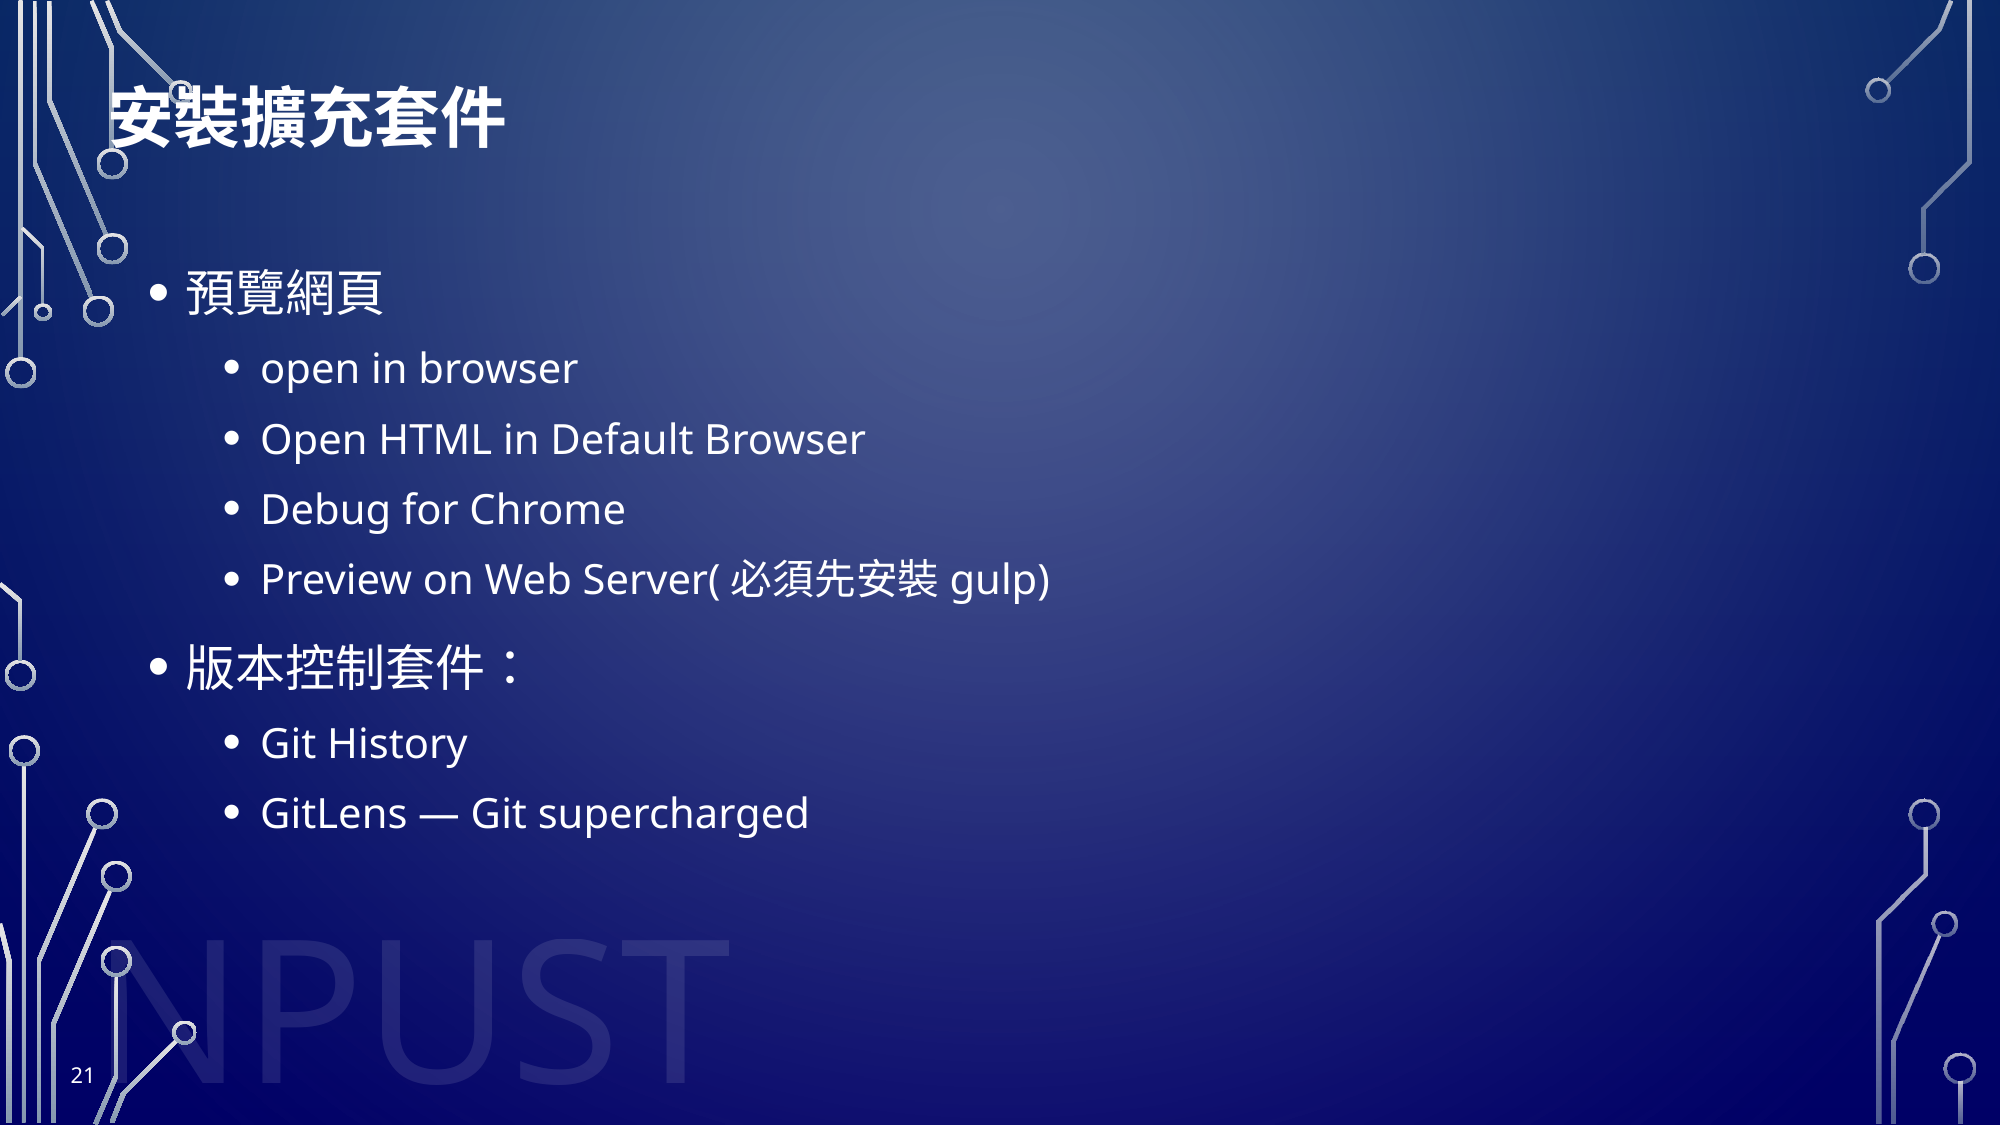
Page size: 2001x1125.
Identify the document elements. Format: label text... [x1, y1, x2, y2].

list 預覽網頁 open in browser Open HTML in Default Browser Debug for Chrome Preview on Web Server(必須先安裝gulp) 版本控制套件： Git History GitLens — Git supercharged [132, 242, 1868, 950]
slide_number 21 [0, 1046, 111, 1107]
title 安裝擴充套件 [92, 28, 1908, 215]
